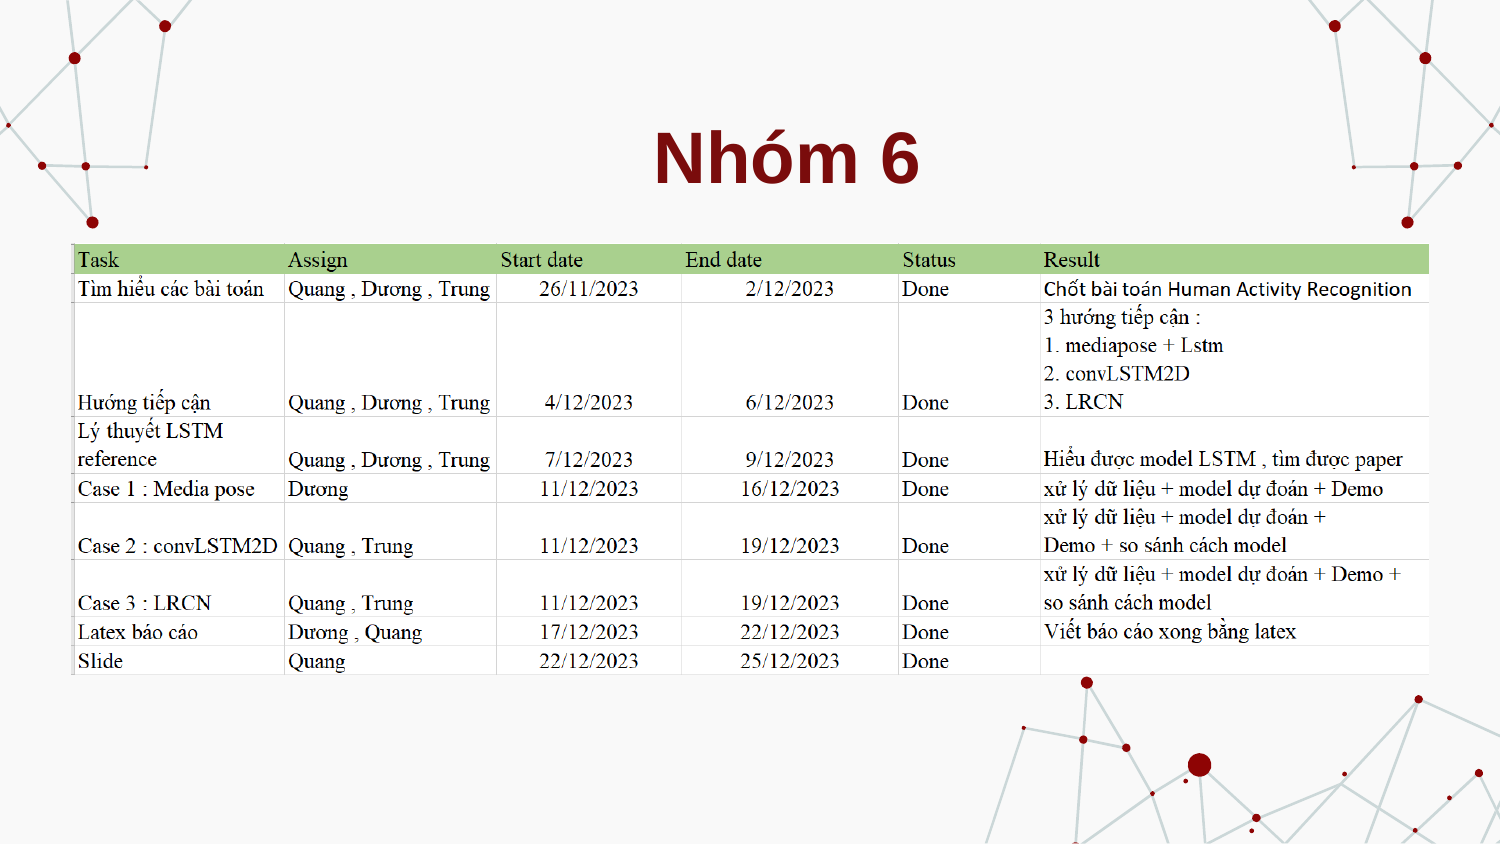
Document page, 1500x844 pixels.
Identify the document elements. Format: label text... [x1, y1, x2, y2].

title Nhóm 6 [118, 95, 1382, 190]
picture [71, 243, 1429, 675]
